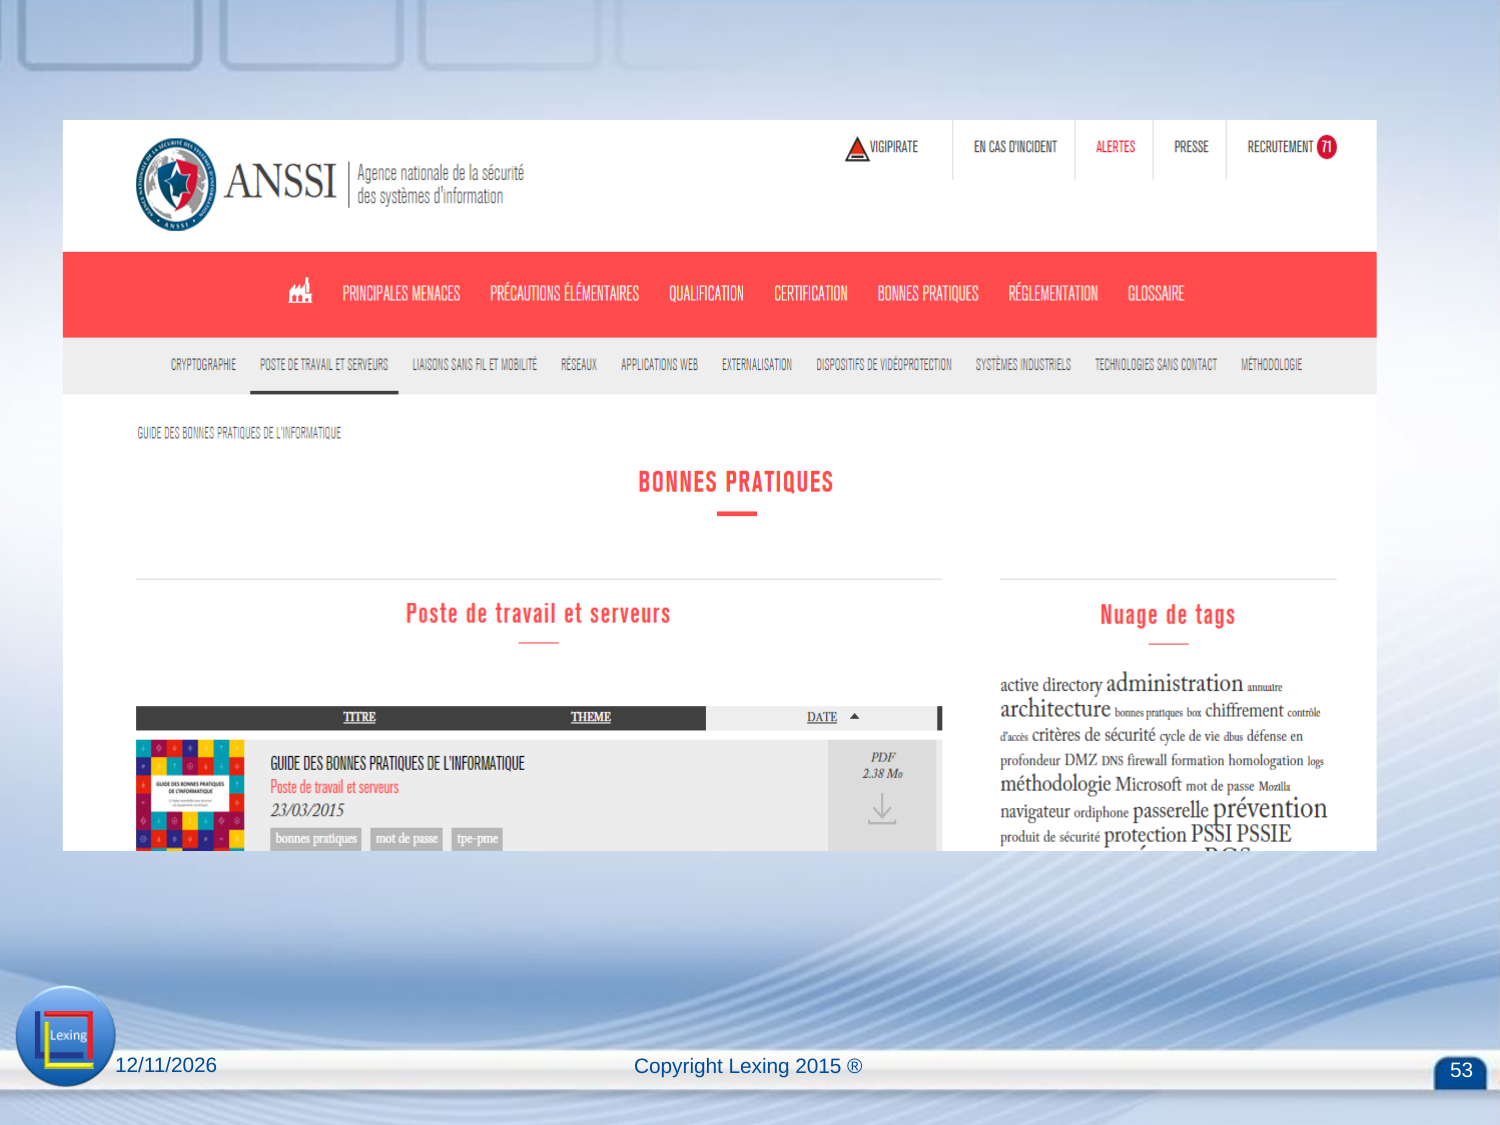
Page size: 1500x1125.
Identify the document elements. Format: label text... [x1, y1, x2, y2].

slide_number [100, 1034, 254, 1094]
slide_number 53 [1387, 1034, 1489, 1103]
footer Copyright Lexing 2015 ® [513, 1034, 989, 1095]
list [62, 119, 1377, 852]
picture [0, 0, 1500, 1125]
